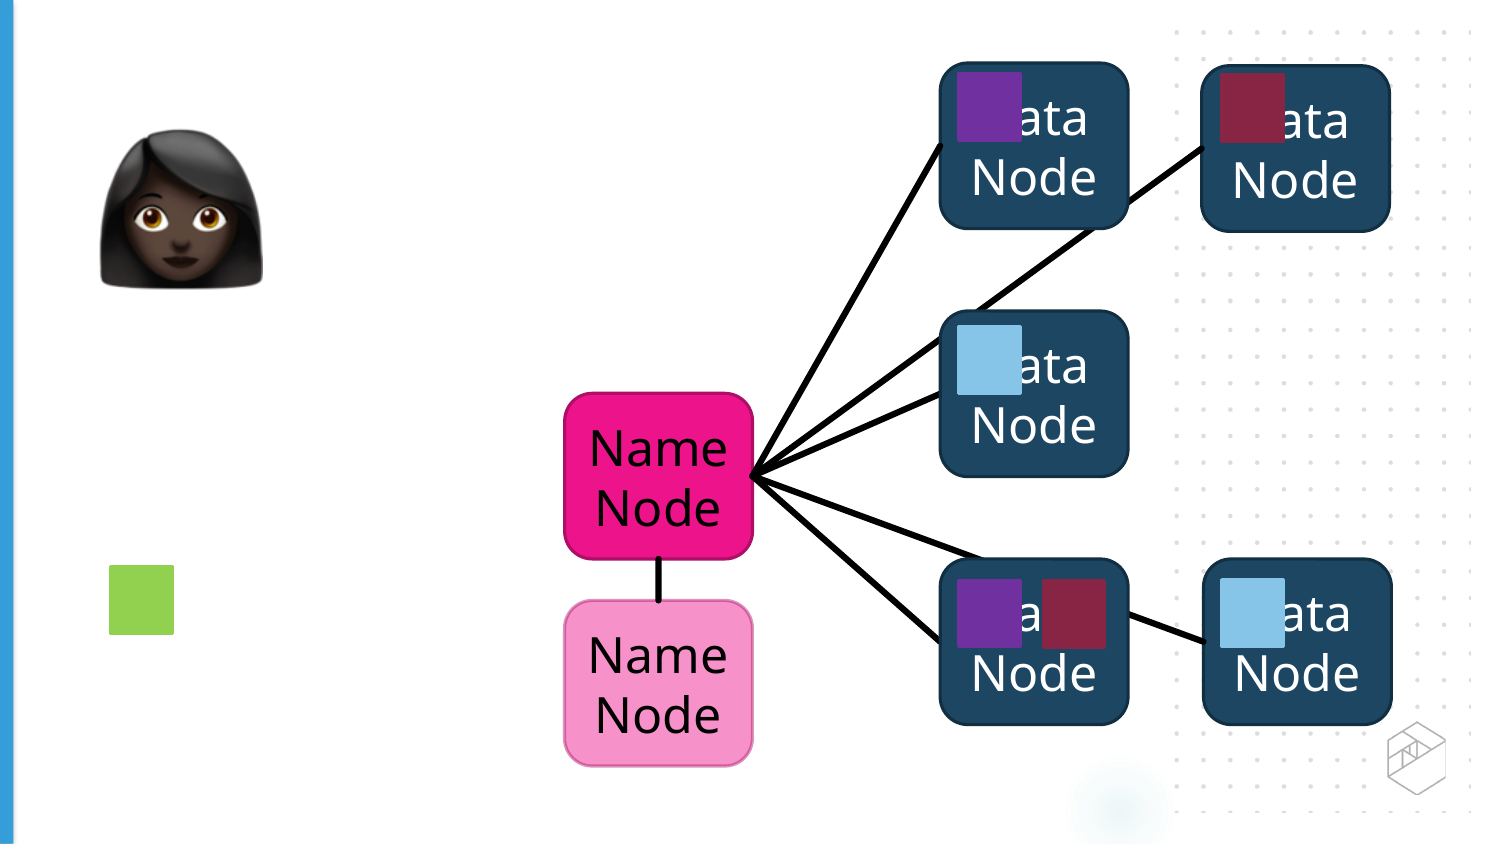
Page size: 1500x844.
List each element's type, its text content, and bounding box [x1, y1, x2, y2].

text_box [957, 72, 1022, 142]
text_box Data Node [938, 651, 1130, 727]
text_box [752, 482, 1204, 643]
text_box [1220, 73, 1285, 143]
picture [98, 126, 264, 291]
text_box Name Node [563, 391, 746, 561]
text_box Name Node [562, 598, 754, 768]
text_box Data Node [1201, 557, 1393, 727]
text_box [1220, 578, 1285, 648]
text_box Data Node [938, 61, 1130, 146]
text_box [109, 565, 174, 635]
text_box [752, 145, 941, 477]
text_box Data Node [1200, 64, 1392, 233]
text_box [945, 148, 1202, 477]
picture [1058, 750, 1181, 844]
